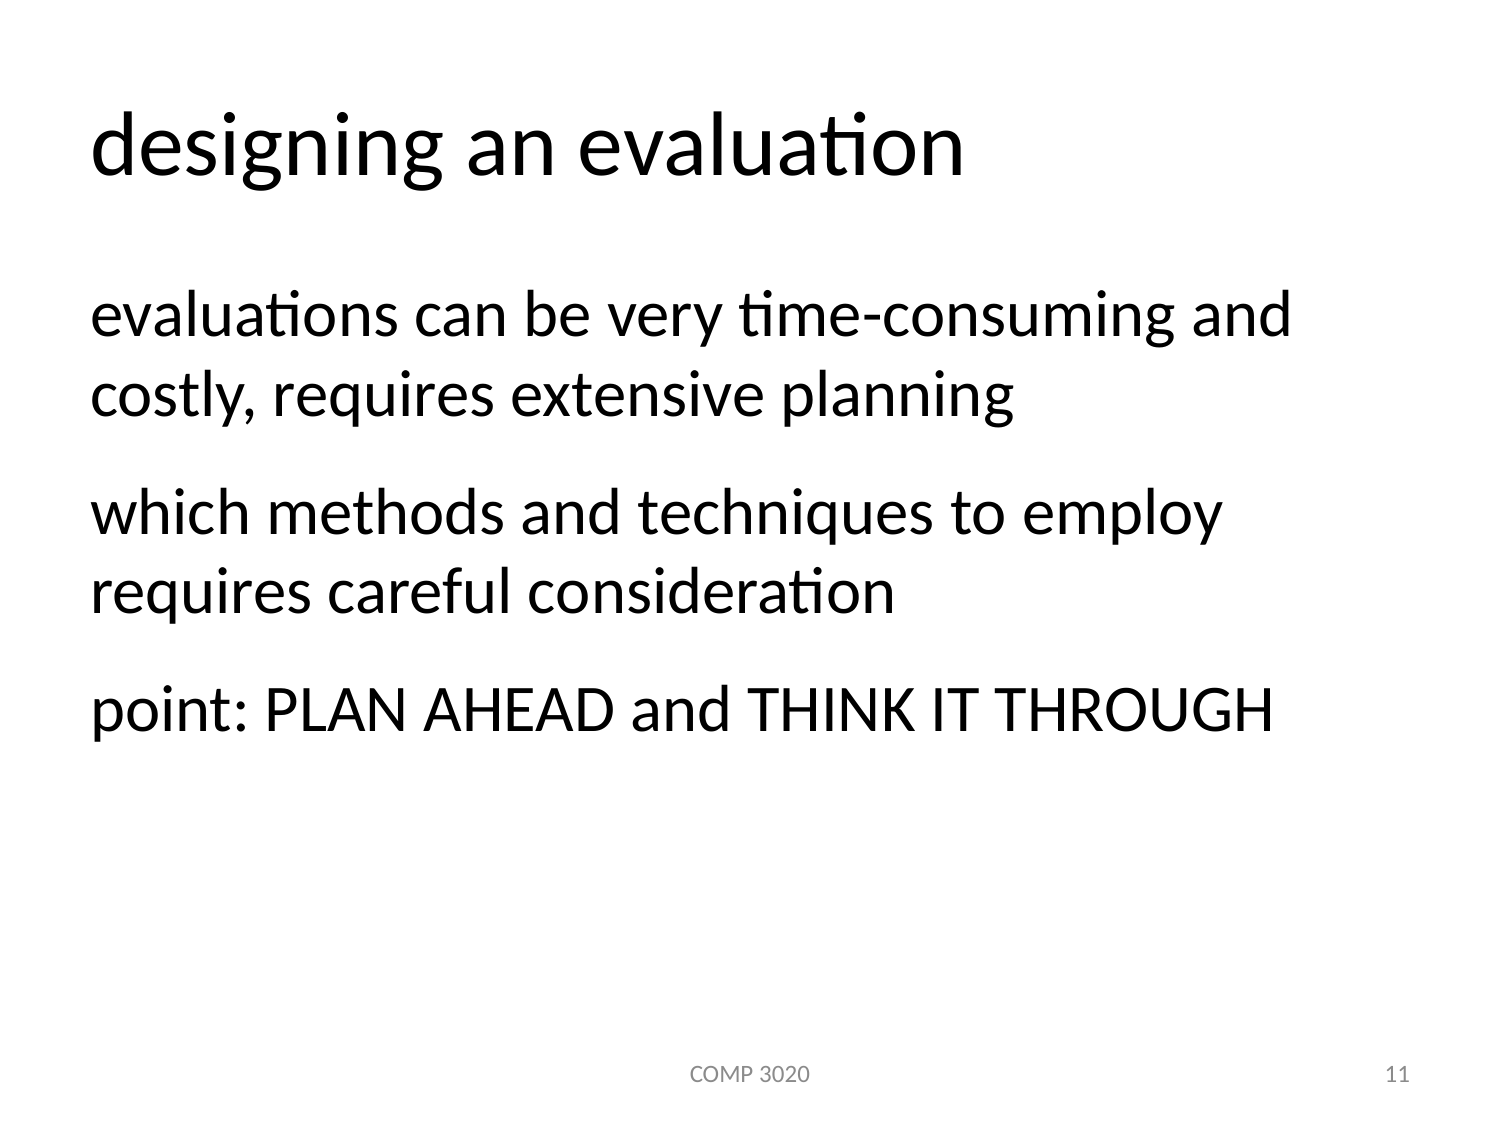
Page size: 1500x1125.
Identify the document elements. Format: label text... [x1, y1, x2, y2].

title designing an evaluation [75, 45, 1425, 233]
list evaluations can be very time-consuming and costly, requires extensive planning which methods and techniques to employ requires careful consideration point: PLAN AHEAD and THINK IT THROUGH [75, 262, 1425, 1005]
footer COMP 3020 [512, 1042, 988, 1103]
slide_number 11 [1074, 1042, 1425, 1103]
